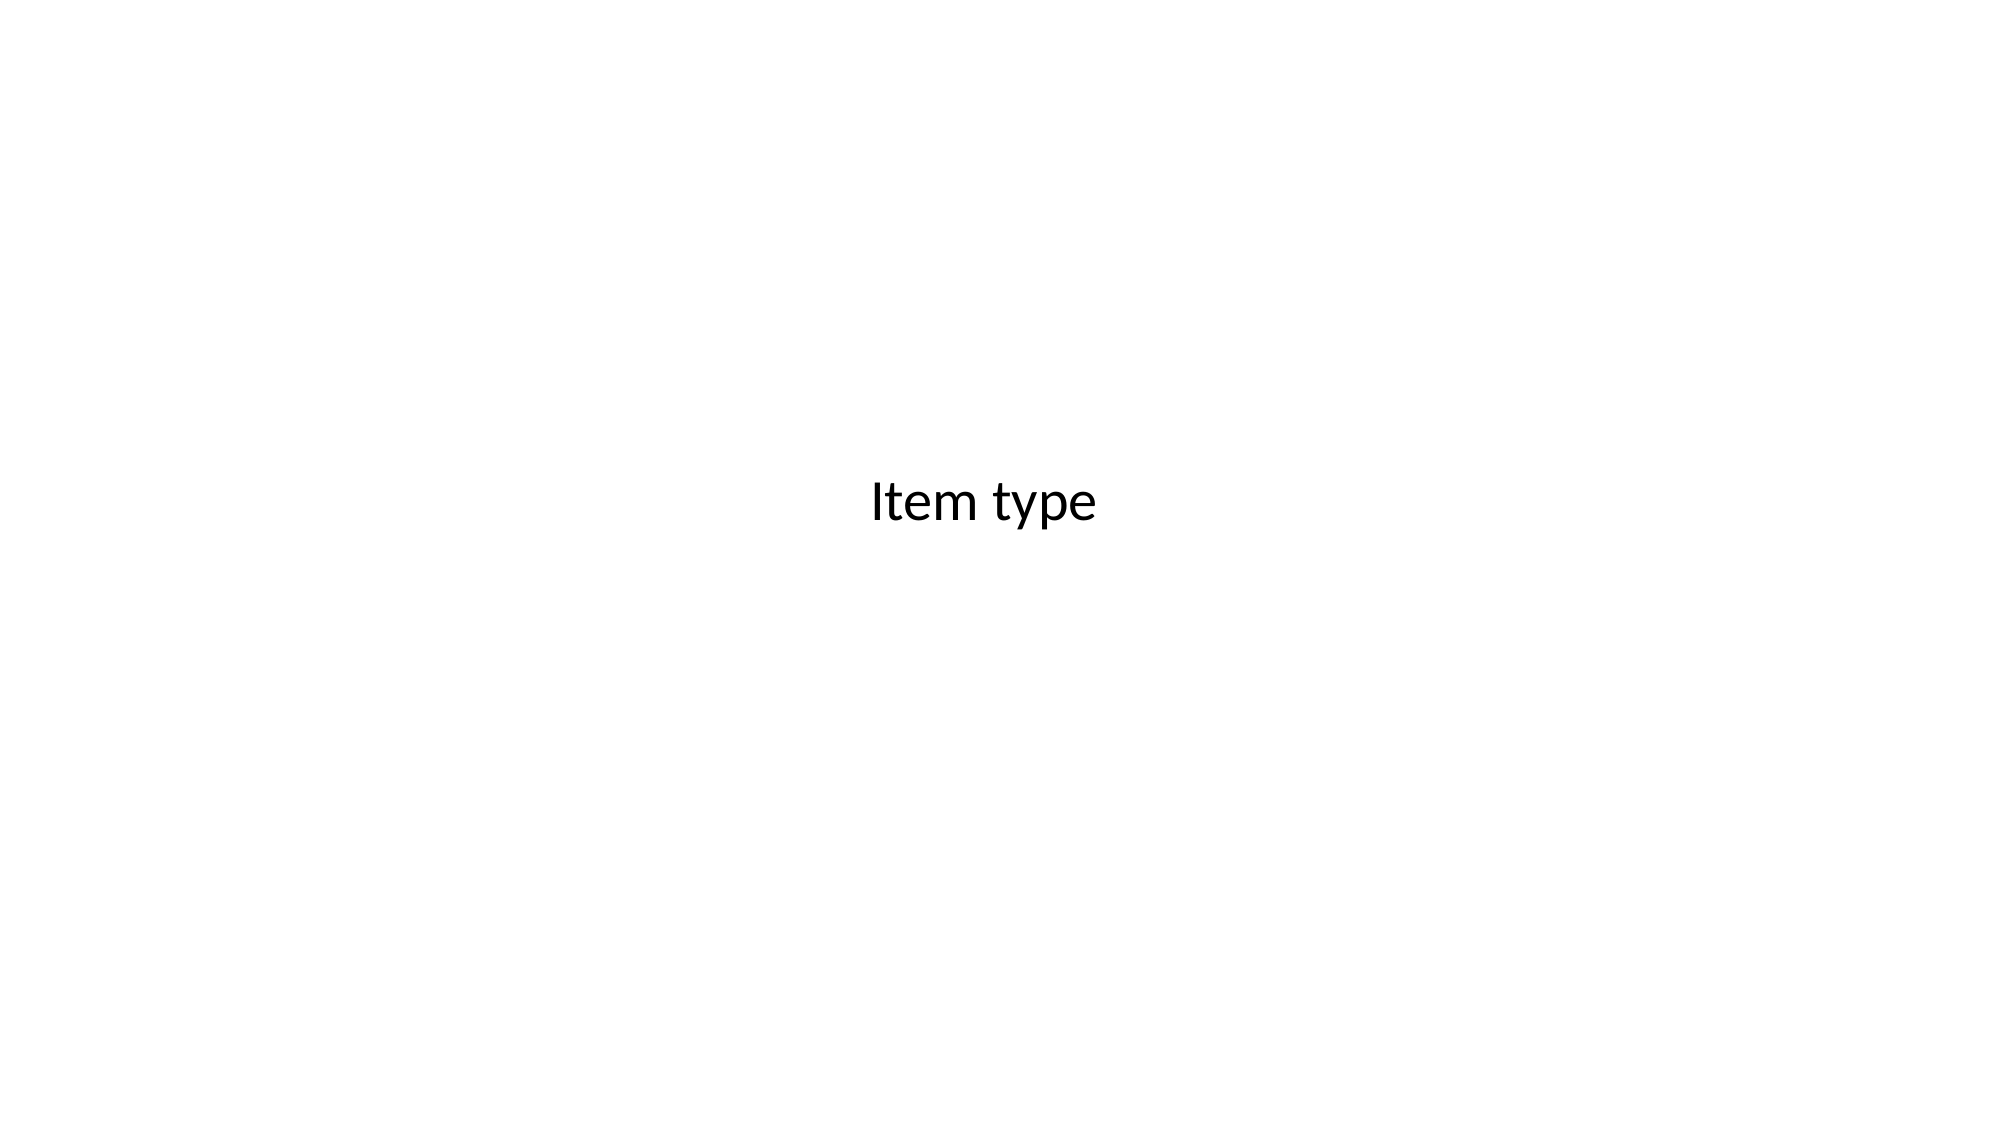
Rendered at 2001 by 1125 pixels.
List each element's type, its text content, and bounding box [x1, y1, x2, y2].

text_box Item type [855, 454, 1113, 540]
